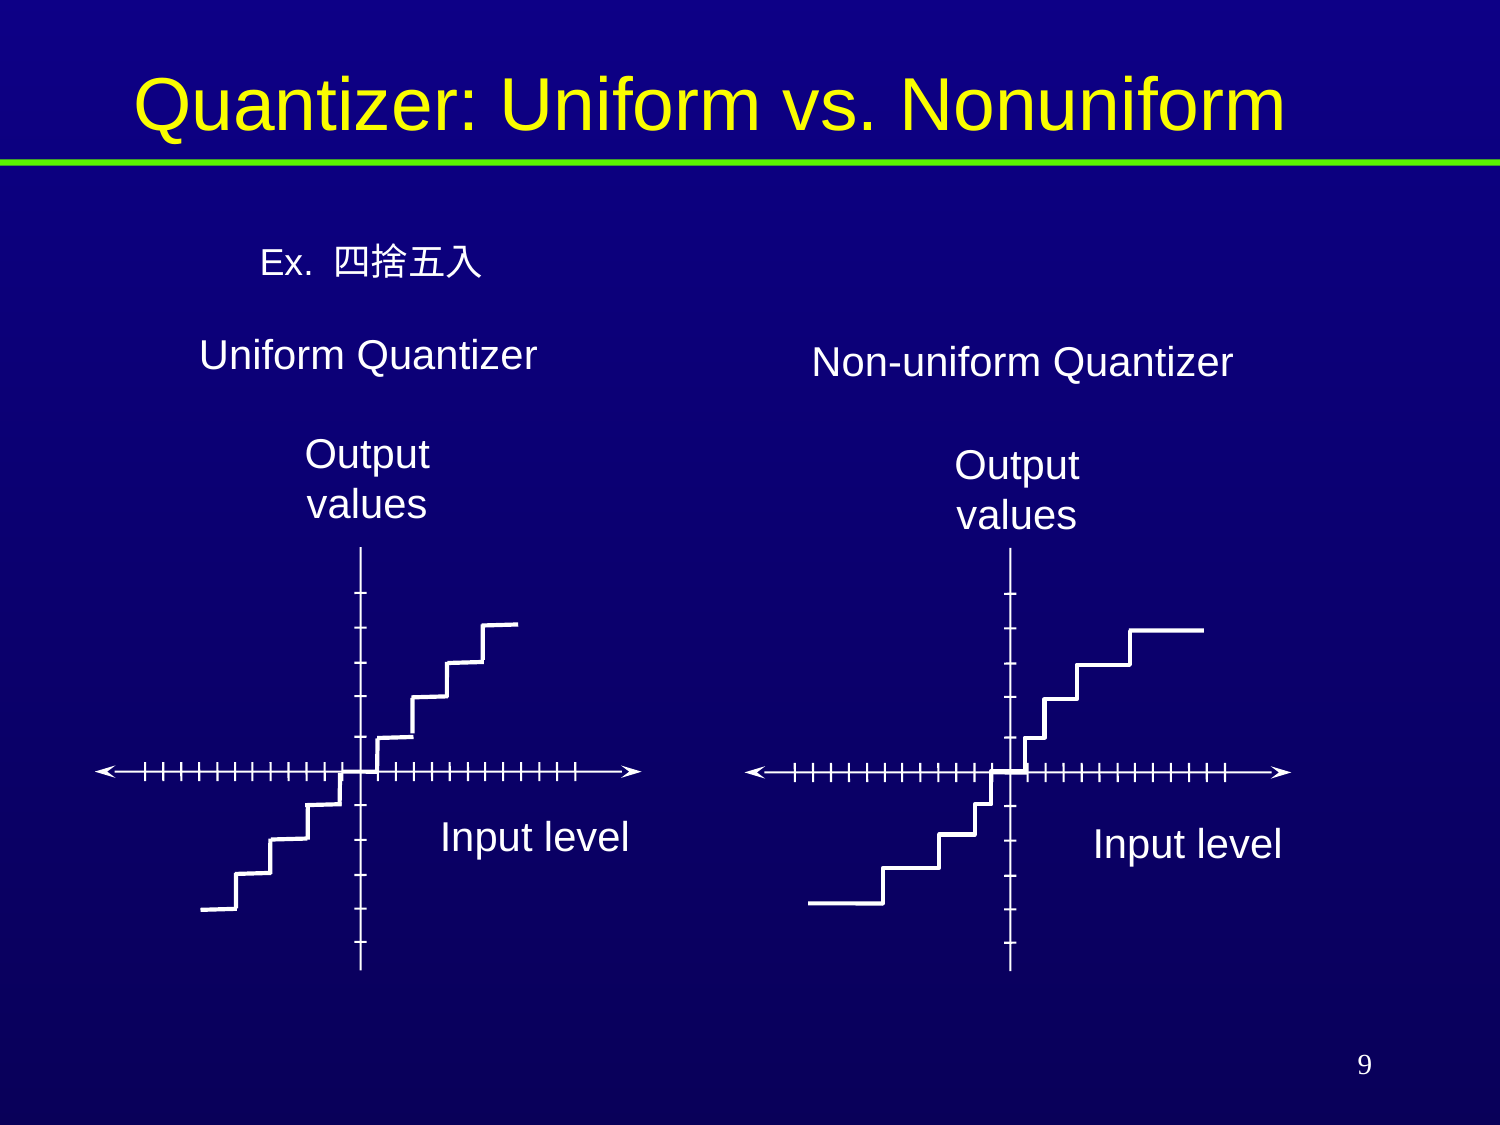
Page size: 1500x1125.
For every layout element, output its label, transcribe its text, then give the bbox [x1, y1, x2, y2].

text_box [94, 765, 116, 778]
text_box [1270, 766, 1292, 779]
text_box [620, 765, 642, 778]
text_box Input level [424, 802, 646, 868]
text_box Non-uniform Quantizer [796, 327, 1250, 393]
text_box Output values [289, 419, 445, 535]
text_box Uniform Quantizer [183, 320, 554, 386]
text_box [883, 631, 1130, 904]
text_box Ex. 四捨五入 [244, 231, 642, 291]
slide_number 9 [1074, 1024, 1388, 1101]
text_box Quantizer: Uniform vs. Nonuniform [118, 48, 1304, 154]
text_box Input level [1077, 809, 1299, 875]
text_box Output values [939, 429, 1095, 545]
text_box [744, 766, 766, 779]
